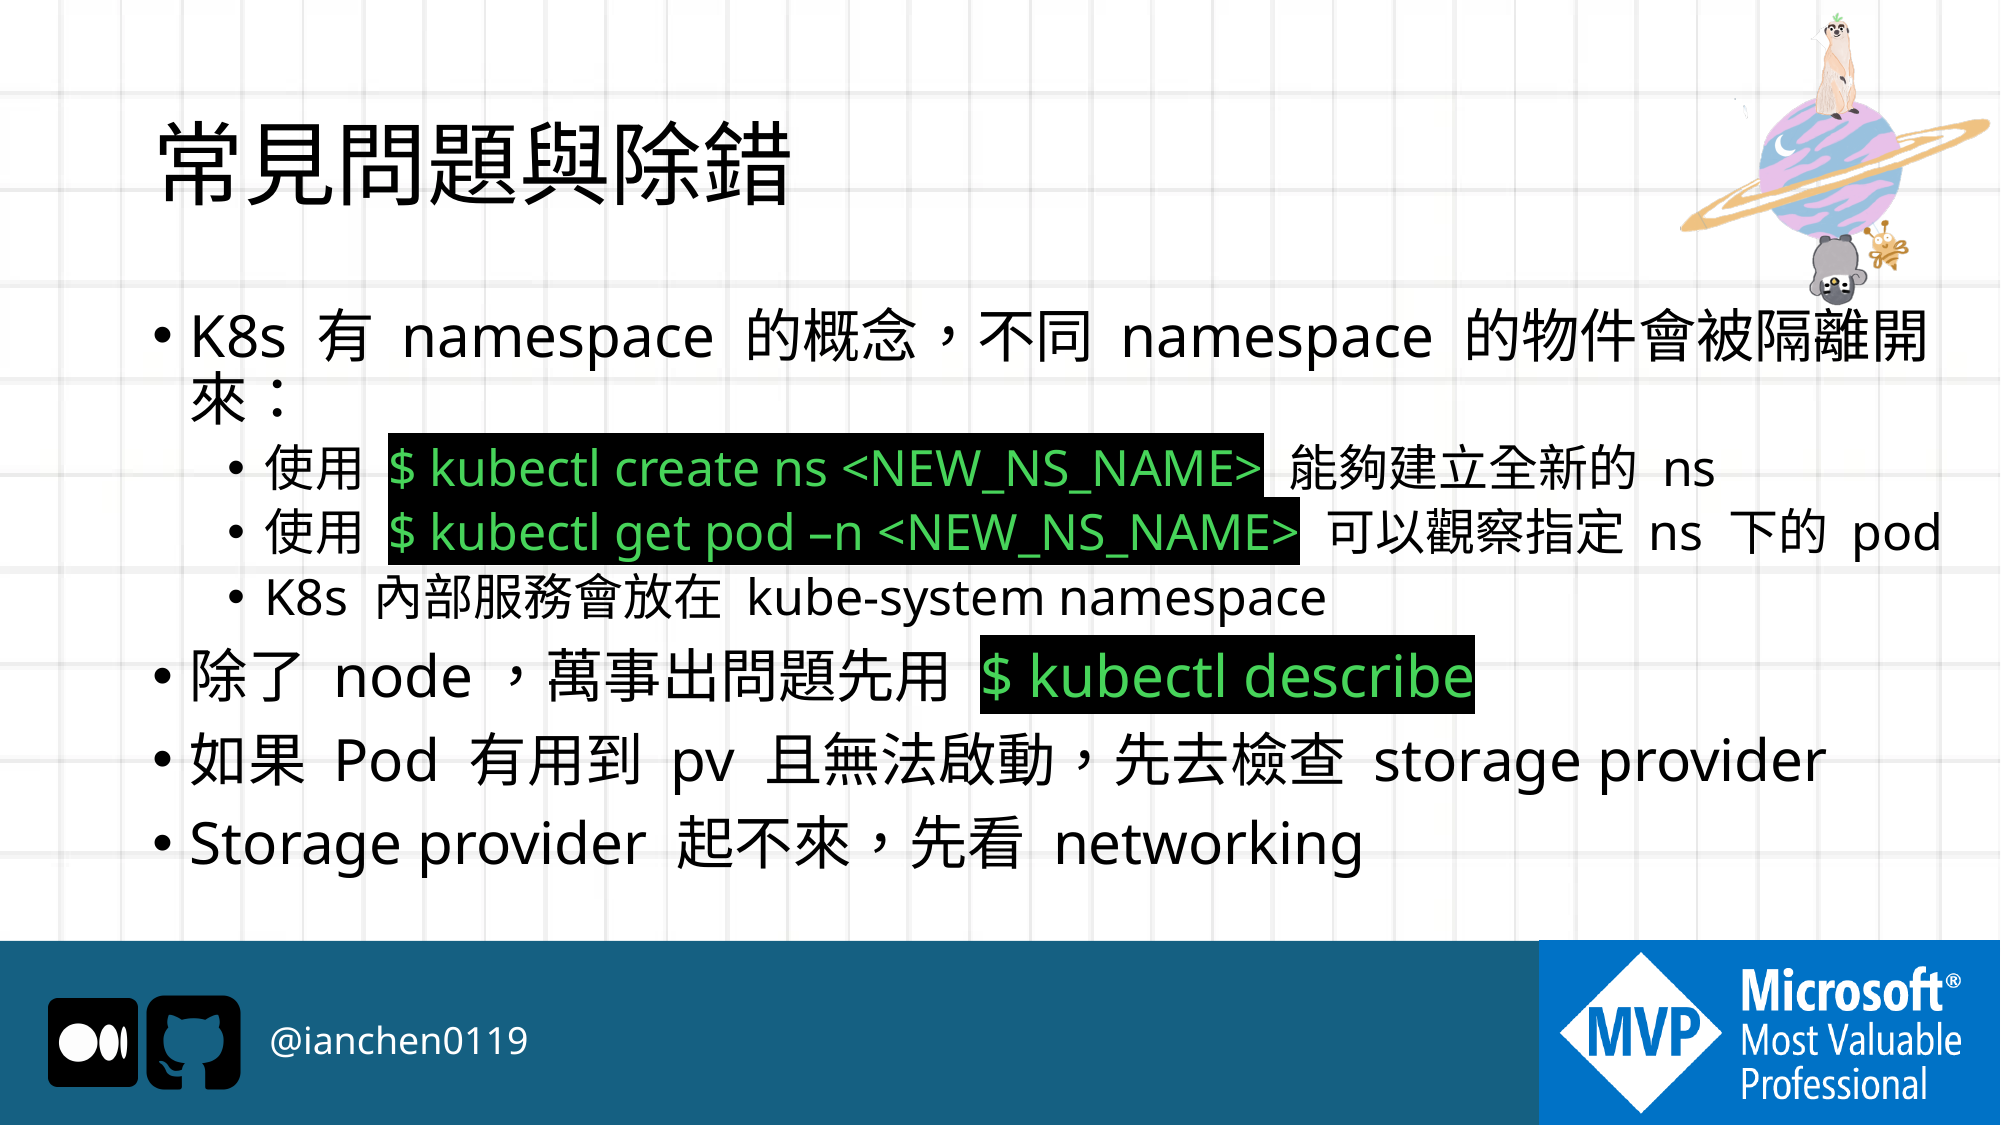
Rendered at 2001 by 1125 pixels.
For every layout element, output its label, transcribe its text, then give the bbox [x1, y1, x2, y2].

list K8s 有 namespace 的概念，不同 namespace 的物件會被隔離開來： 使用 $ kubectl create ns <NEW_NS_NAME> 能夠建立全新的 ns 使用 $ kubectl get pod –n <NEW_NS_NAME> 可以觀察指定 ns 下的 pod K8s 內部服務會放在 kube-system namespace 除了 node，萬事出問題先用 $ kubectl describe 如果 Pod 有用到 pv 且無法啟動，先去檢查 storage provider Storage provider 起不來，先看 networking [137, 299, 1983, 1014]
title 常見問題與除錯 [137, 59, 1863, 278]
picture [0, 0, 2001, 1125]
picture [48, 998, 250, 1099]
